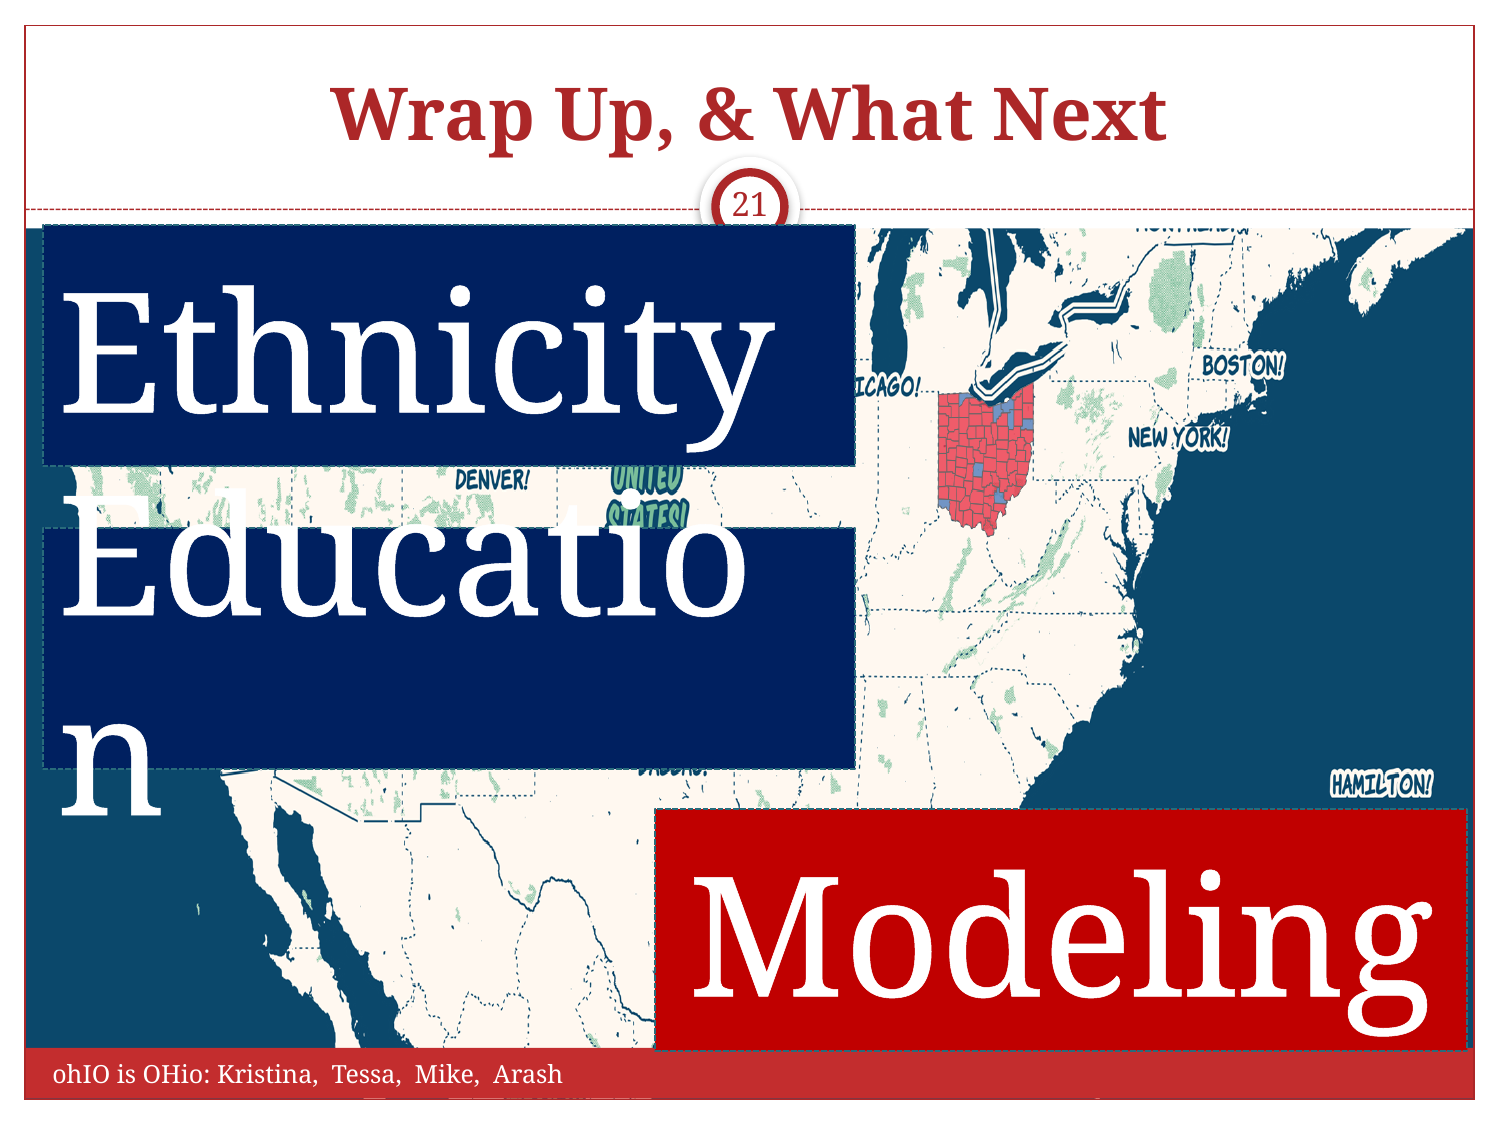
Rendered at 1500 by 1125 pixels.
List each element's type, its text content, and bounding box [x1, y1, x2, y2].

footer ohIO is OHio: Kristina, Tessa, Mike, Arash [37, 1051, 1468, 1112]
text_box Ethnicity [42, 224, 856, 467]
text_box Modeling [654, 808, 1468, 1052]
picture [26, 229, 1473, 1047]
text_box Education [42, 527, 856, 770]
slide_number 21 [712, 169, 788, 224]
title Wrap Up, & What Next [49, 37, 1450, 162]
